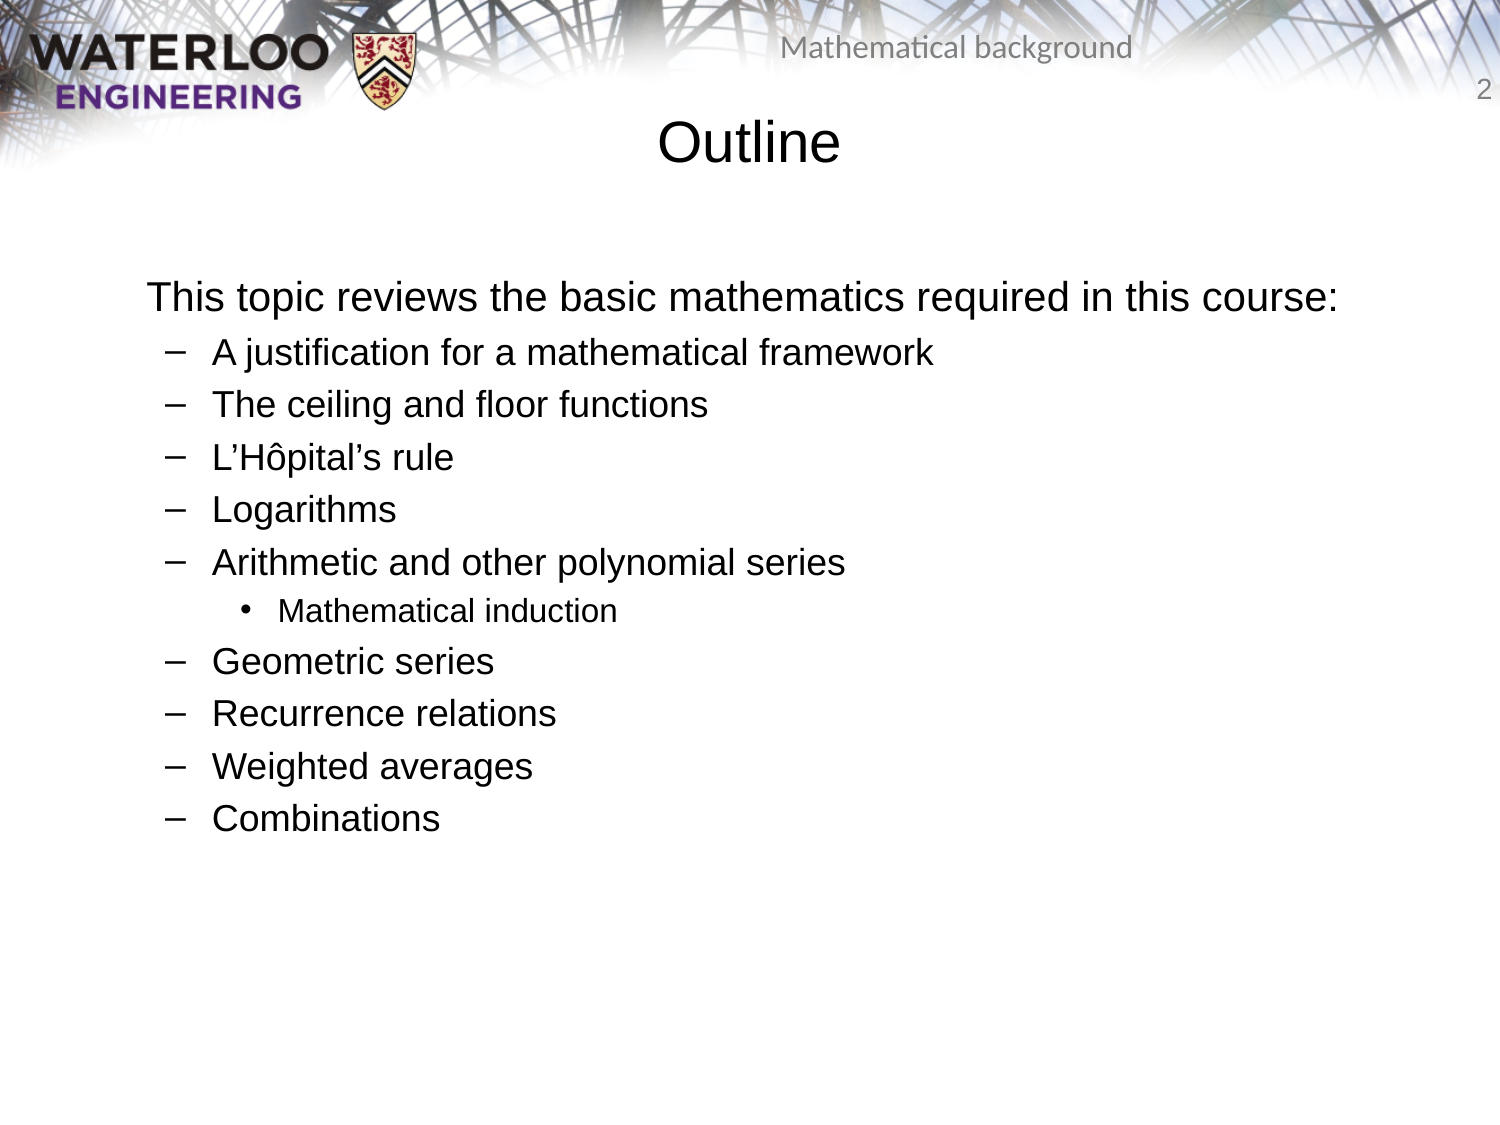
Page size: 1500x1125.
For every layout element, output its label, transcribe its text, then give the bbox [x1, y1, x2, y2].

list This topic reviews the basic mathematics required in this course: A justification for a mathematical framework The ceiling and floor functions L’Hôpital’s rule Logarithms Arithmetic and other polynomial series Mathematical induction Geometric series Recurrence relations Weighted averages Combinations [74, 262, 1426, 1006]
picture [0, 0, 1500, 1125]
title Outline [74, 44, 1426, 233]
